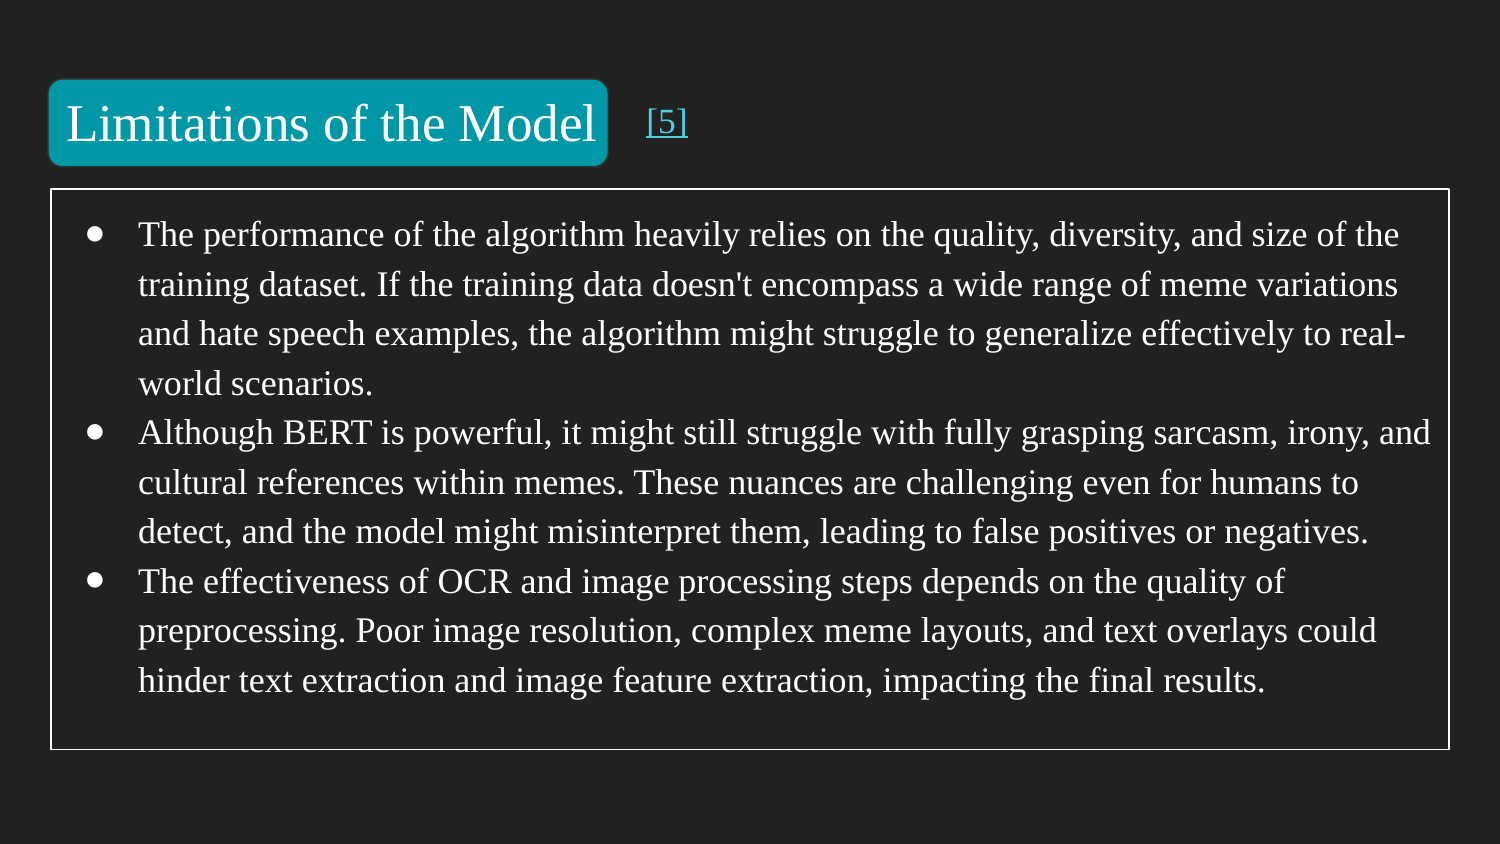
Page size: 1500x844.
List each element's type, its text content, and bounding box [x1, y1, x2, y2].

list The performance of the algorithm heavily relies on the quality, diversity, and size of the training dataset. If the training data doesn't encompass a wide range of meme variations and hate speech examples, the algorithm might struggle to generalize effectively to real-world scenarios. Although BERT is powerful, it might still struggle with fully grasping sarcasm, irony, and cultural references within memes. These nuances are challenging even for humans to detect, and the model might misinterpret them, leading to false positives or negatives. The effectiveness of OCR and image processing steps depends on the quality of preprocessing. Poor image resolution, complex meme layouts, and text overlays could hinder text extraction and image feature extraction, impacting the final results. [51, 189, 1449, 750]
text_box [5] [631, 83, 1124, 156]
text_box [47, 84, 51, 162]
title Limitations of the Model [51, 72, 1449, 167]
